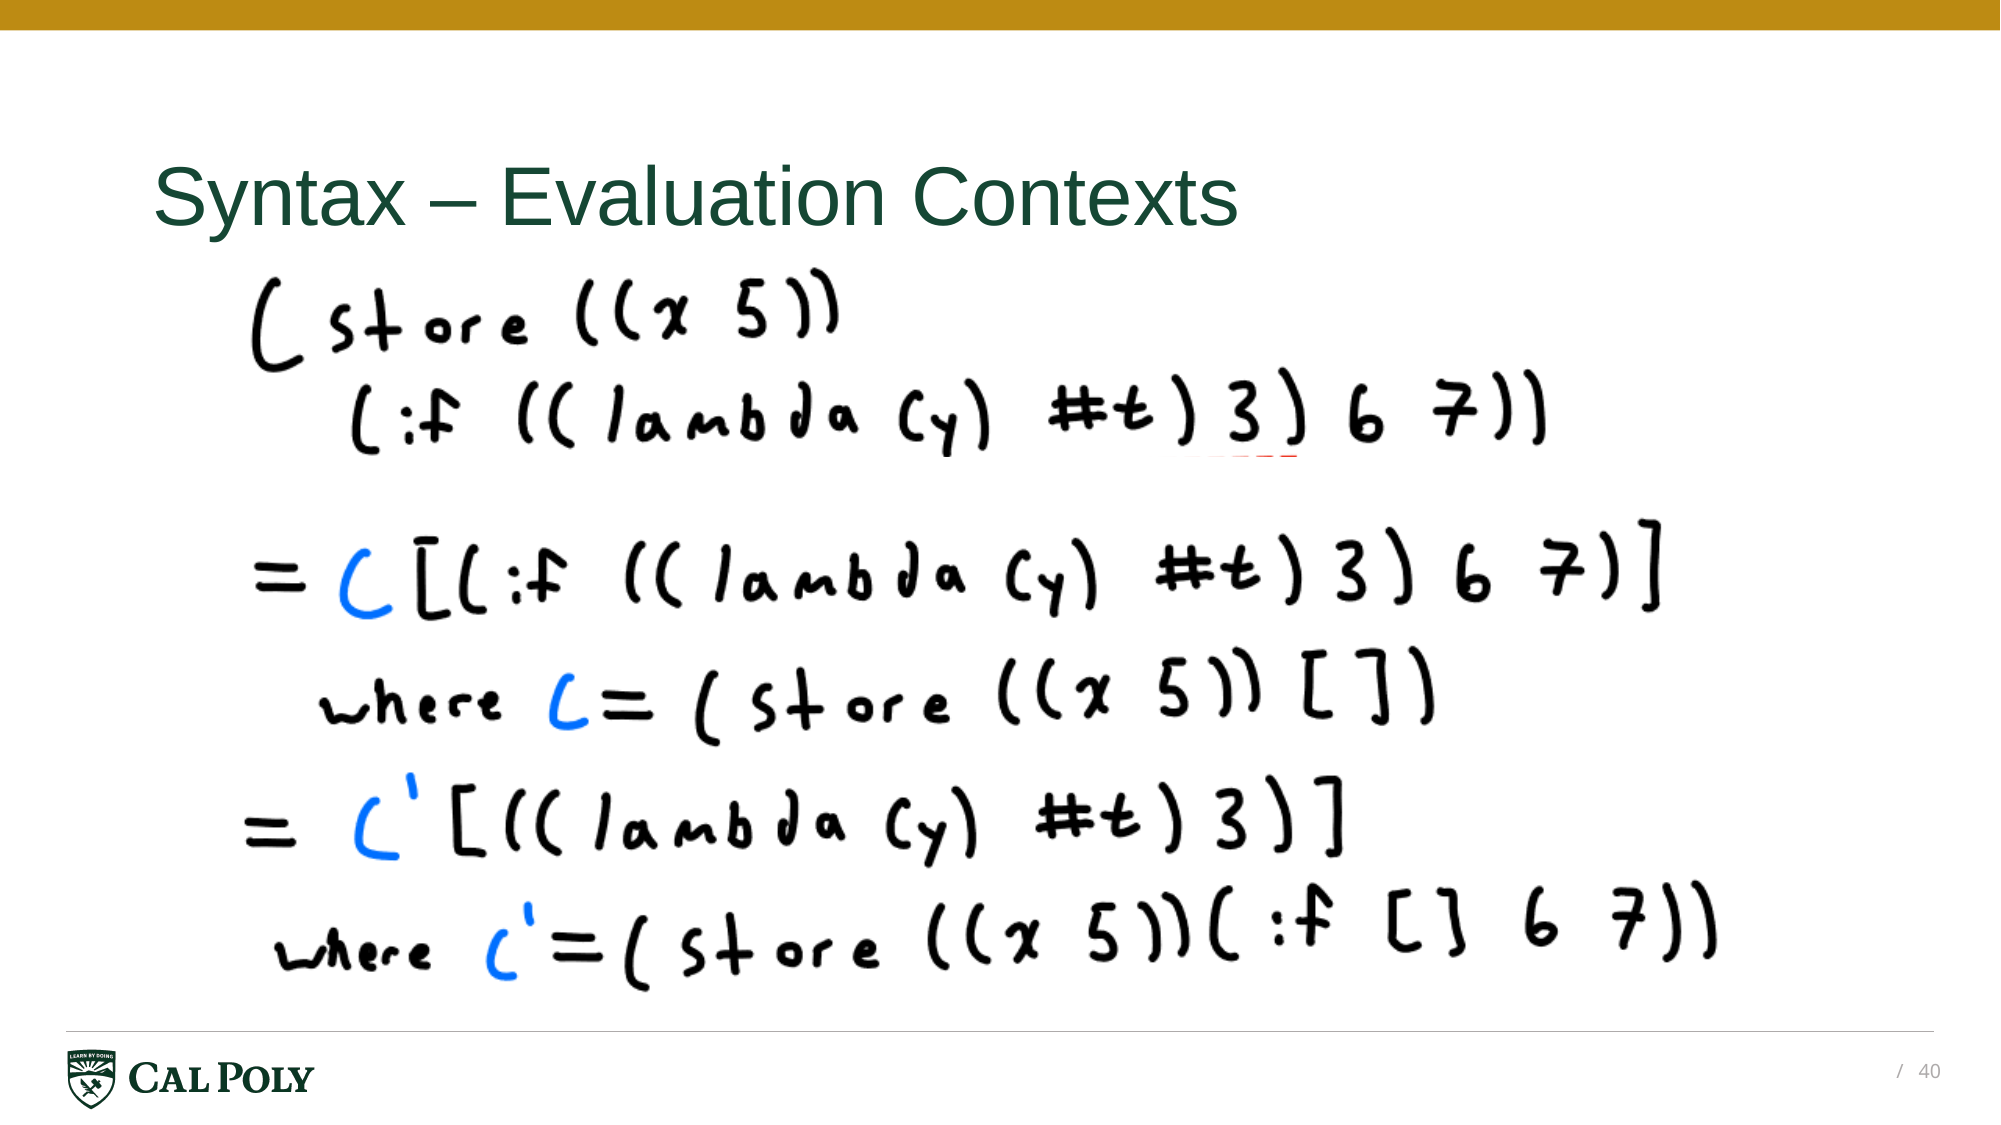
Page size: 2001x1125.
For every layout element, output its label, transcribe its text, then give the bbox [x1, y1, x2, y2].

picture [234, 249, 1602, 457]
picture [43, 1025, 338, 1125]
title Syntax – Evaluation Contexts [137, 147, 1888, 250]
picture [195, 509, 1734, 997]
slide_number / 40 [1866, 1041, 1956, 1102]
